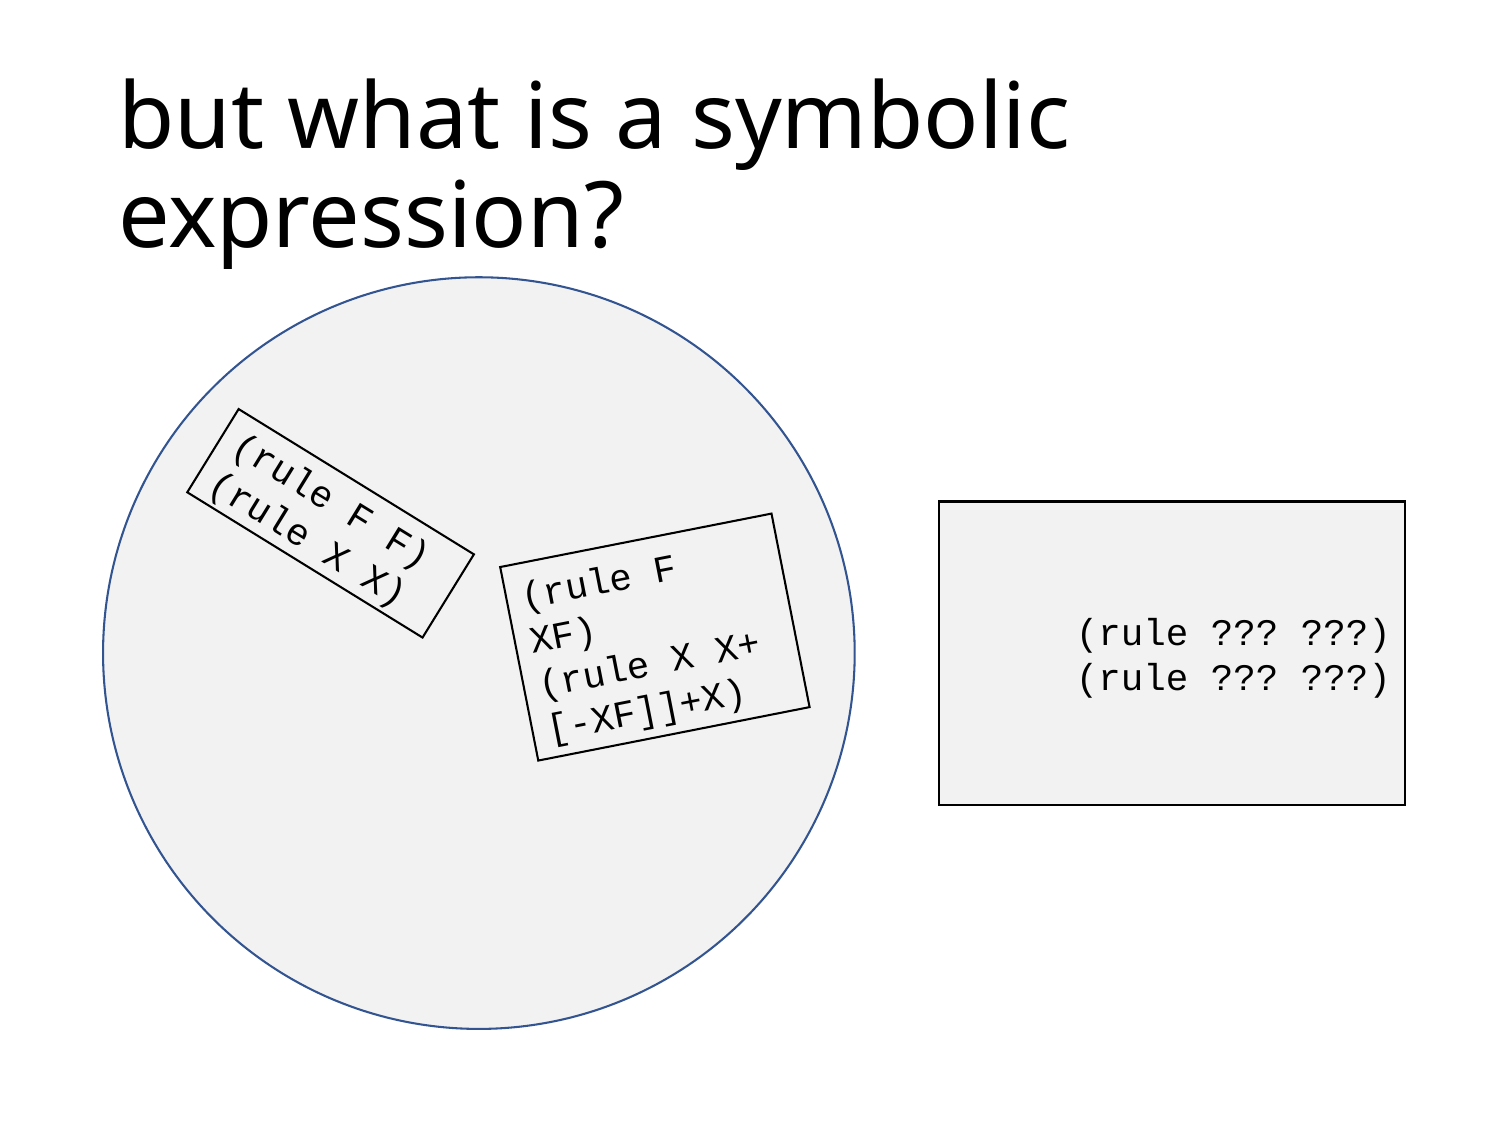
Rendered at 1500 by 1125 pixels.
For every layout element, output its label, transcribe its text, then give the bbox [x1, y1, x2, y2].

title but what is a symbolic expression? [103, 59, 1500, 278]
text_box (rule F XF) (rule X X+ [-XF]]+X) [498, 512, 811, 762]
text_box (rule ??? ???) (rule ??? ???) [938, 500, 1406, 806]
text_box (rule F F) (rule X X) [185, 407, 476, 639]
text_box [102, 276, 856, 1030]
